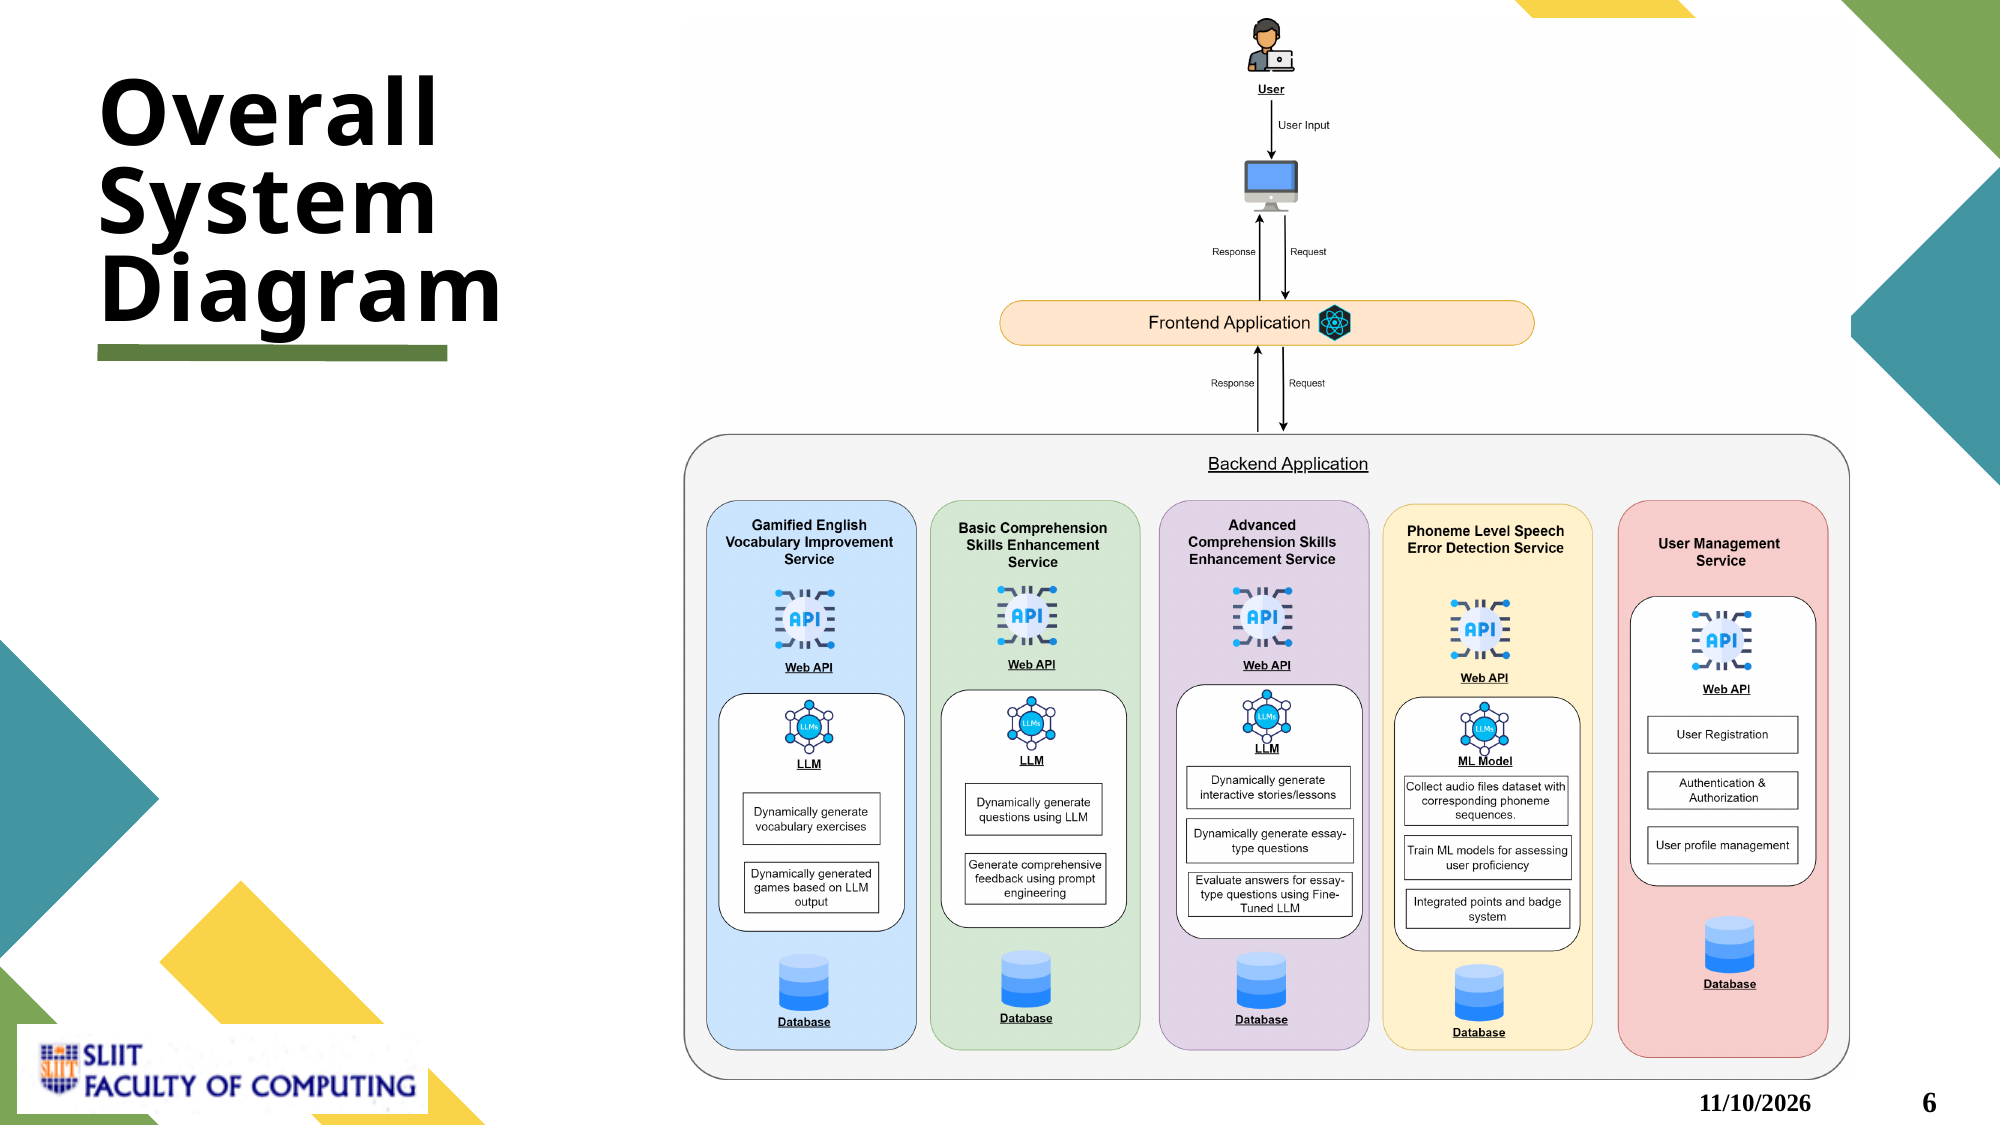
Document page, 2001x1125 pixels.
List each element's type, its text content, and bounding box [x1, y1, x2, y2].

text_box 3/18/2025 [1684, 1079, 1900, 1120]
title Overall System Diagram [97, 63, 682, 340]
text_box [1514, 0, 2000, 486]
picture [17, 1024, 428, 1114]
text_box 6 [1907, 1076, 1994, 1117]
picture [682, 18, 1851, 1080]
